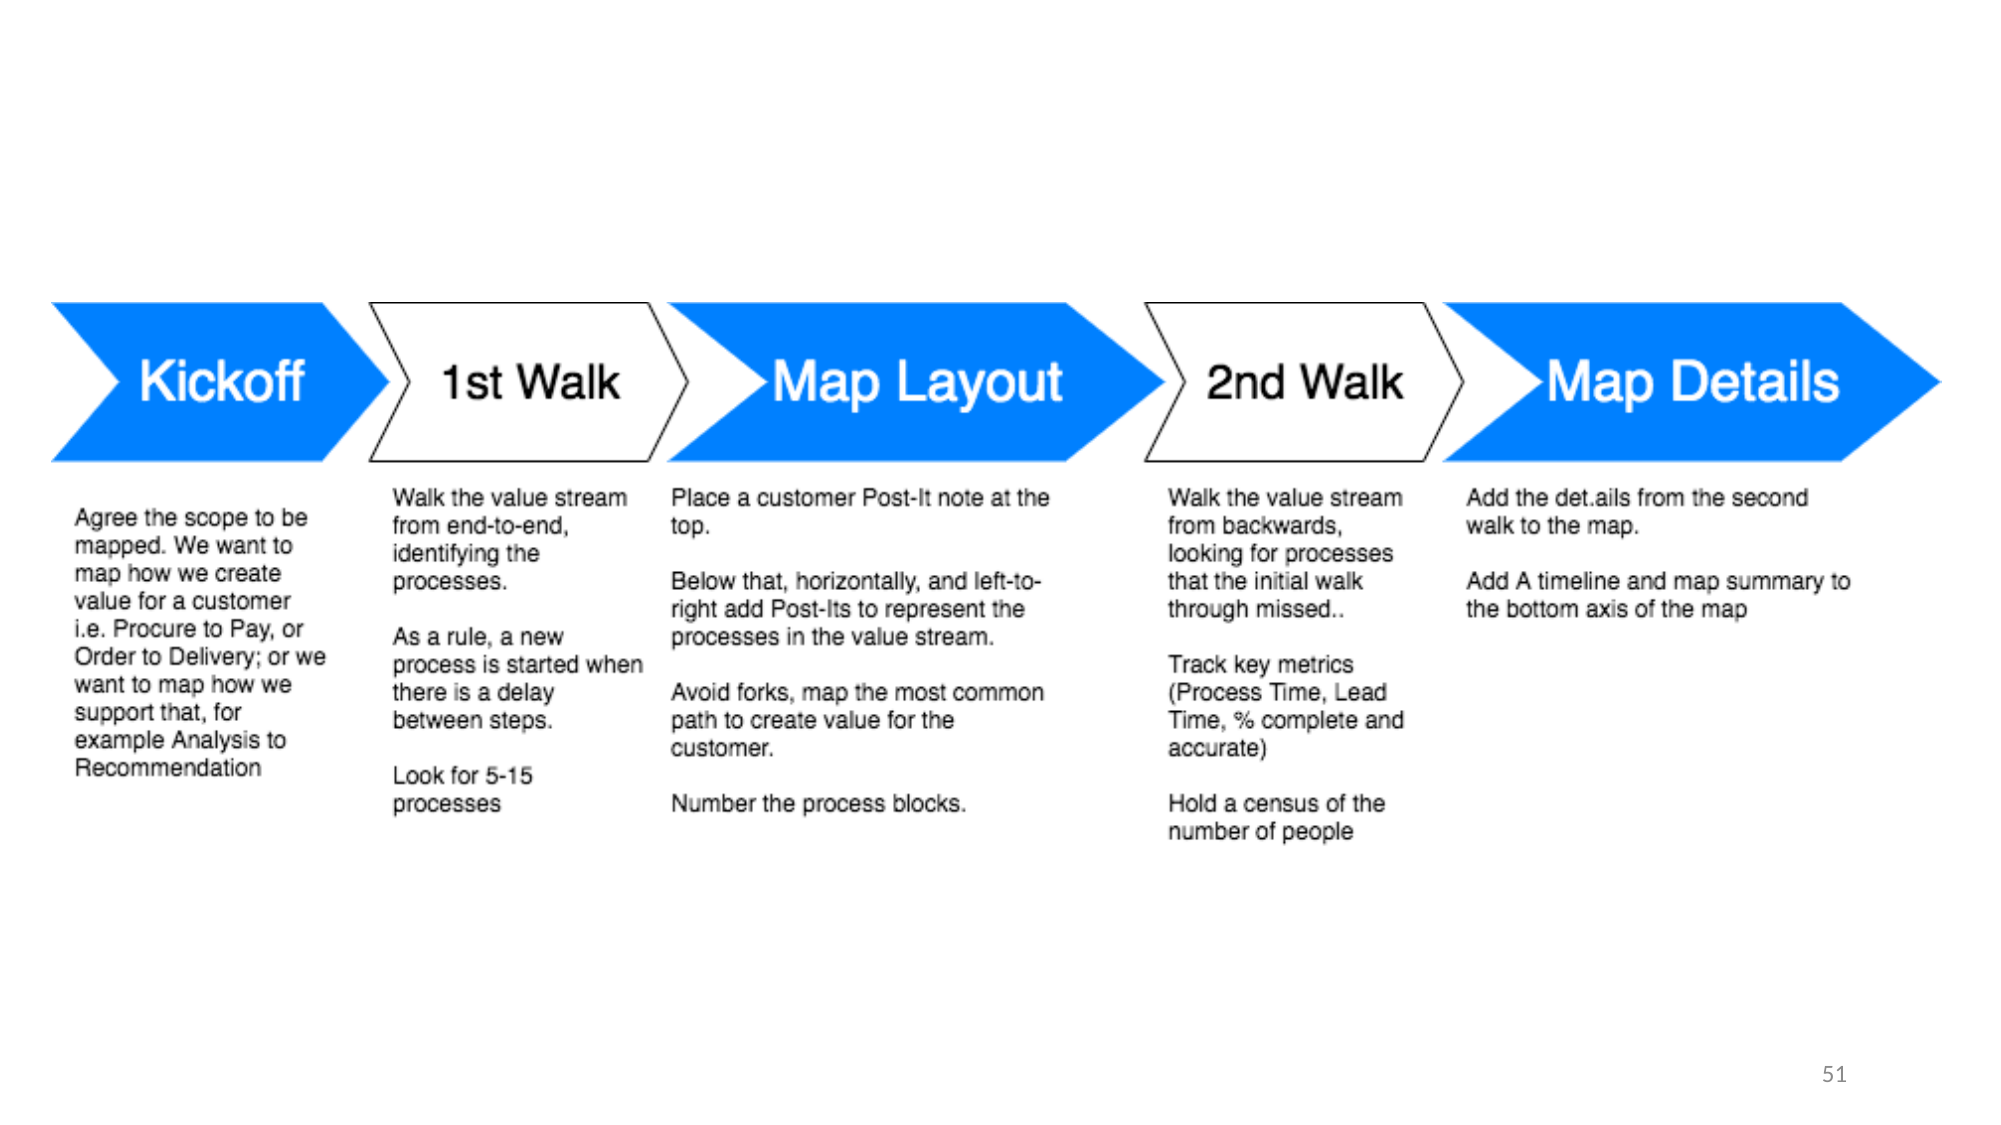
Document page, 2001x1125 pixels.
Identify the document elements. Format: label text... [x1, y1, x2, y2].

slide_number 51 [1412, 1042, 1863, 1103]
picture [51, 302, 1942, 848]
